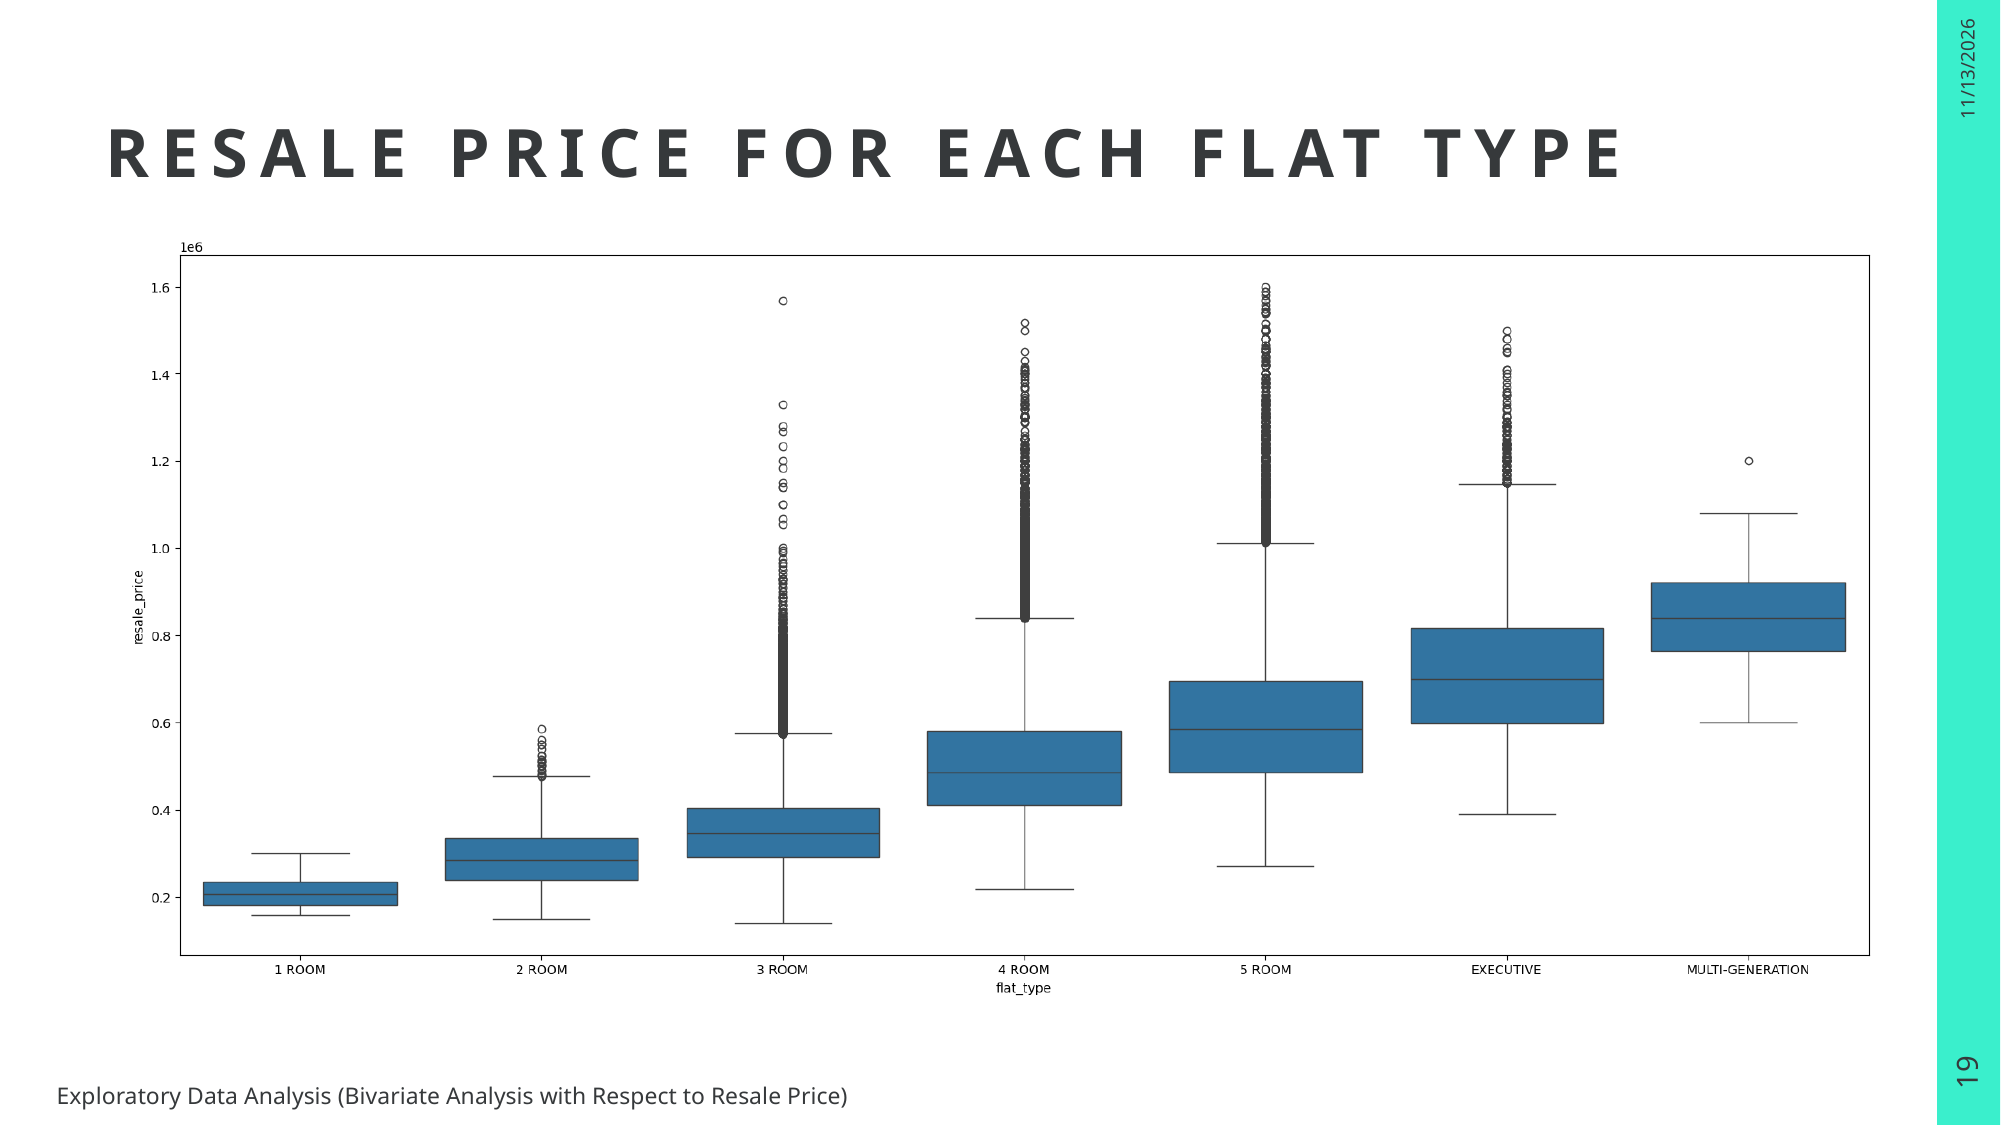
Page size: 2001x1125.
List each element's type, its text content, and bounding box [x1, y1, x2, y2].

text_box Exploratory Data Analysis (Bivariate Analysis with Respect to Resale Price) [41, 1081, 941, 1112]
title Resale price for each flat type [90, 104, 1877, 300]
slide_number 19 [1937, 1019, 2000, 1125]
picture [123, 232, 1877, 1003]
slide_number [1937, 0, 2000, 139]
